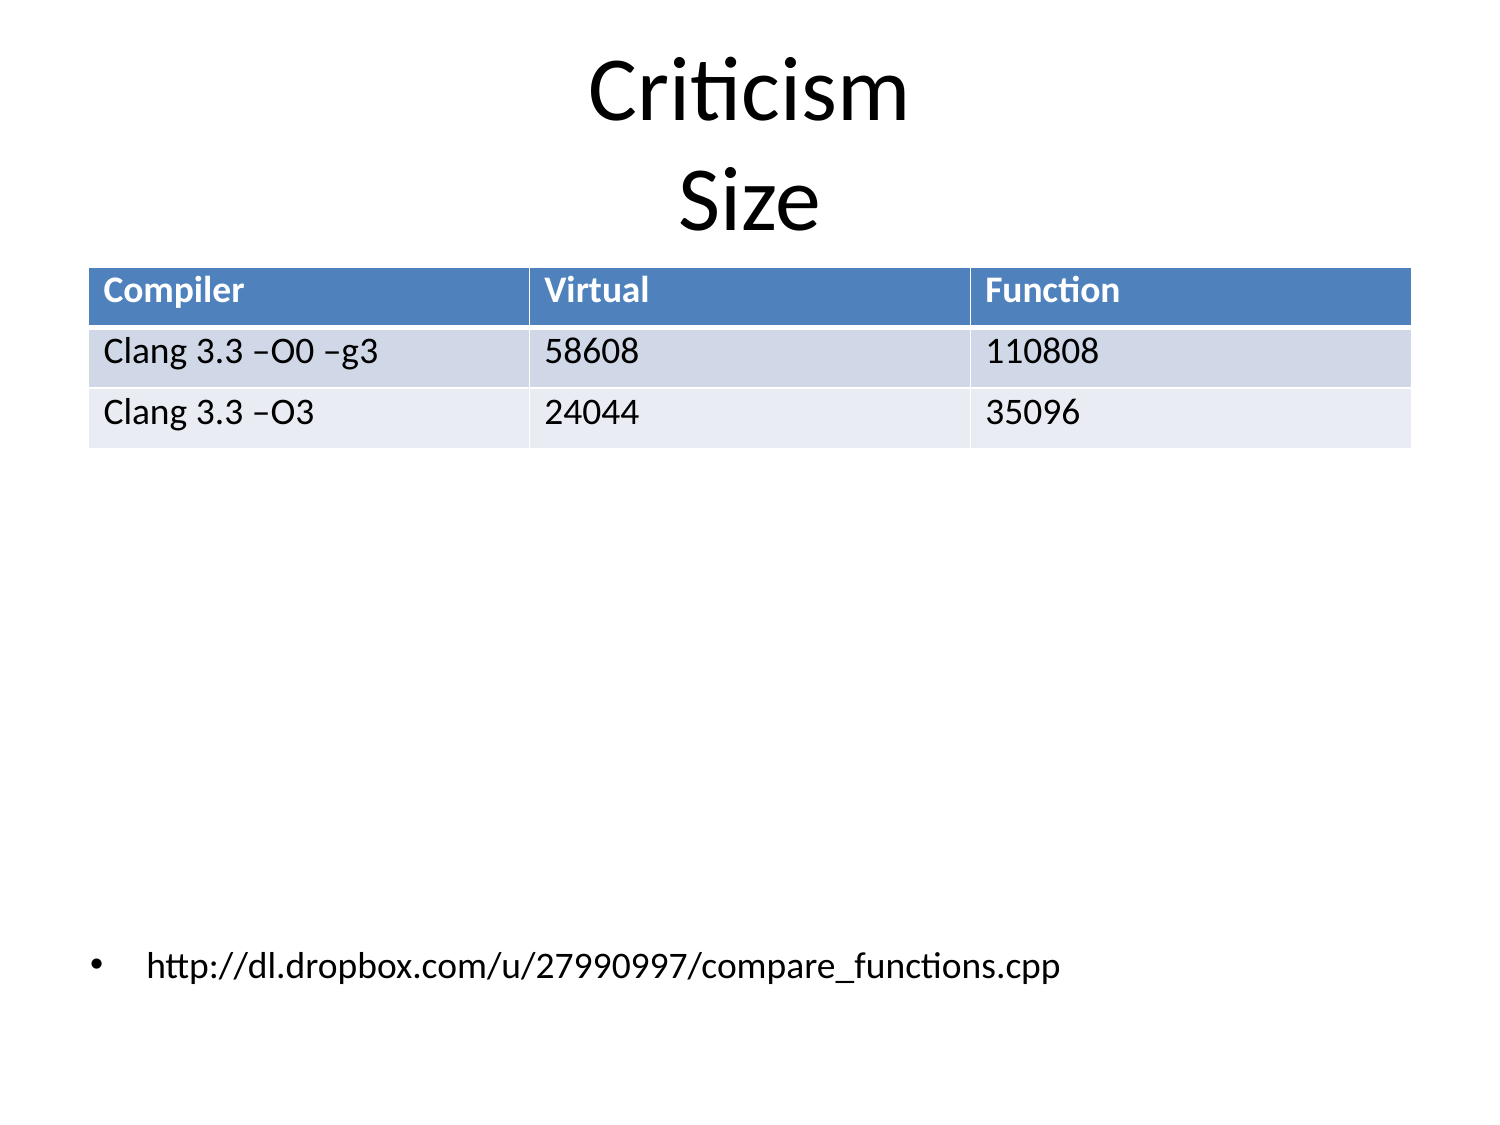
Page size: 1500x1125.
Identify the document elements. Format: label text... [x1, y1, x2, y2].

table_cell Clang 3.3 –O0 –g3 [89, 330, 529, 387]
table_header Compiler [89, 268, 529, 325]
list http://dl.dropbox.com/u/27990997/compare_functions.cpp [75, 262, 1425, 1005]
table_header Function [971, 268, 1411, 325]
table_cell 110808 [971, 330, 1411, 387]
title Criticism Size [75, 45, 1425, 233]
table_cell 35096 [971, 389, 1411, 448]
table_cell 58608 [530, 330, 970, 387]
table_cell 24044 [530, 389, 970, 448]
table_header Virtual [530, 268, 970, 325]
table_cell Clang 3.3 –O3 [89, 389, 529, 448]
